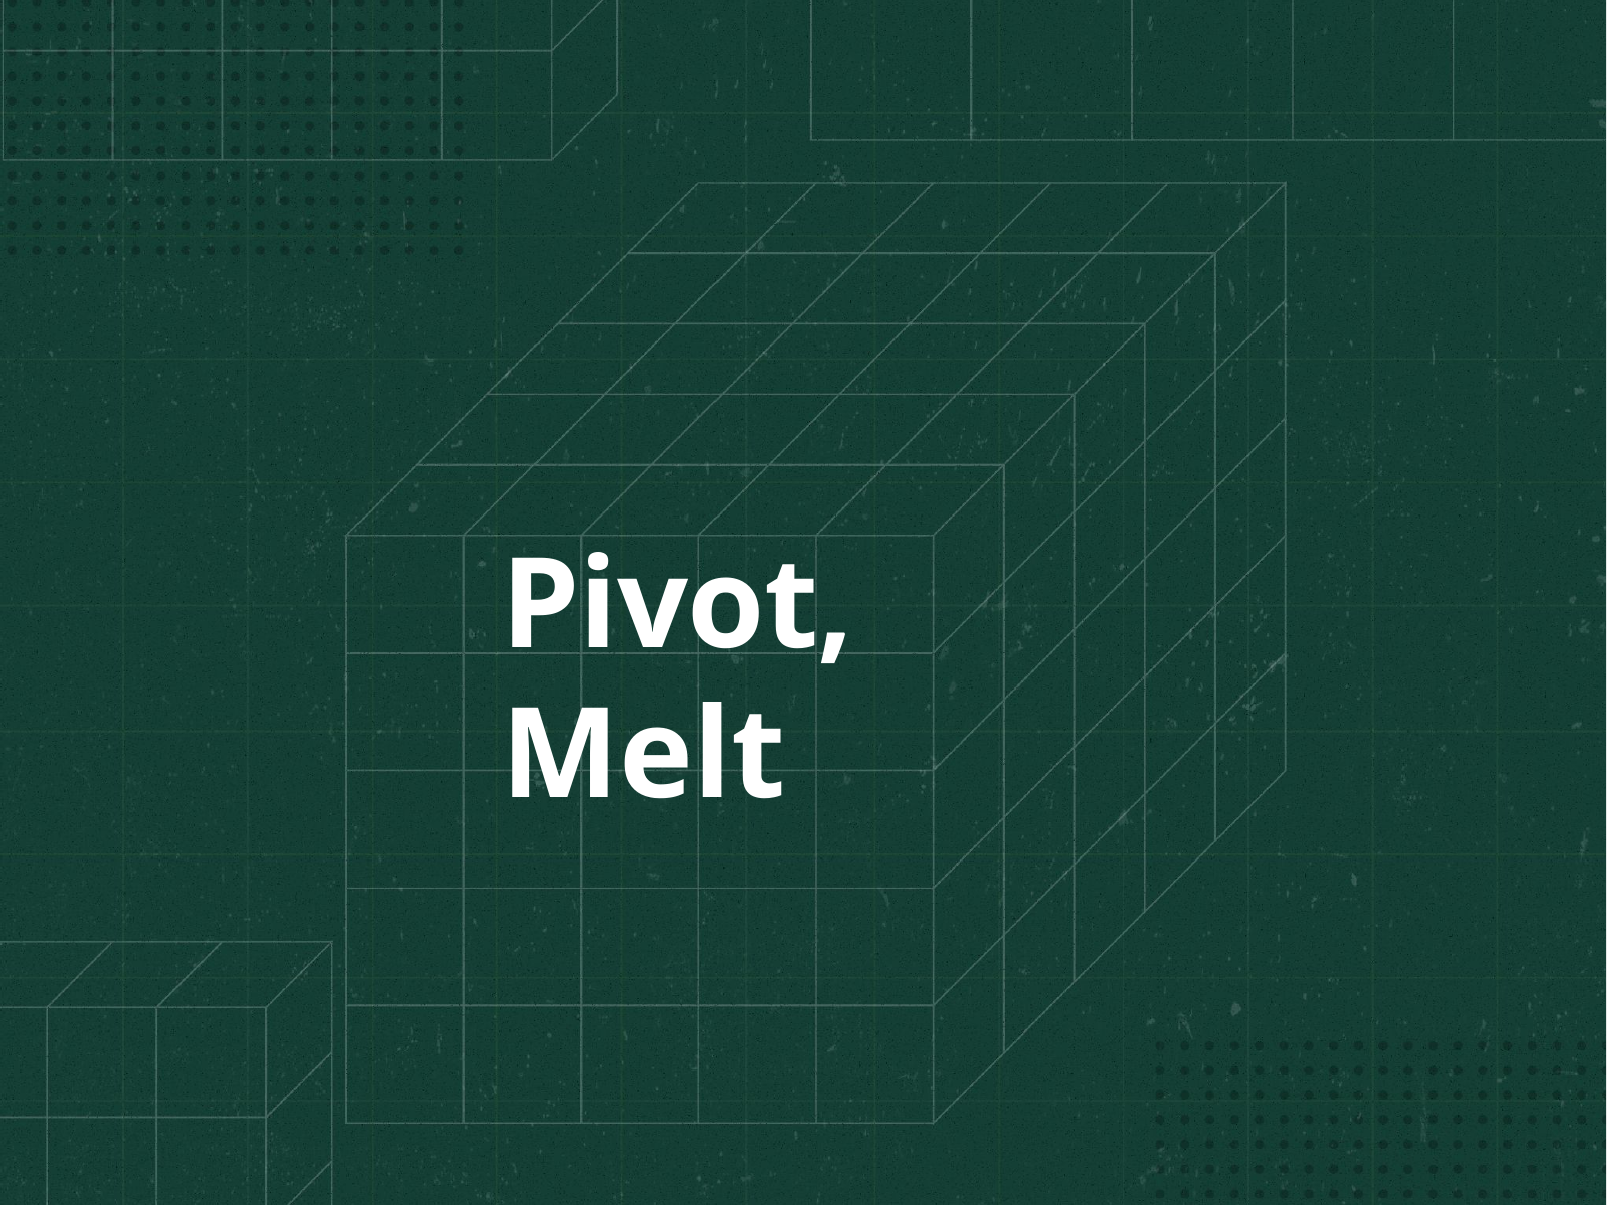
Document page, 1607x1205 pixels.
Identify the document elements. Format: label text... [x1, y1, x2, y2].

picture [0, 0, 1607, 1205]
title Pivot, Melt [499, 520, 1106, 823]
